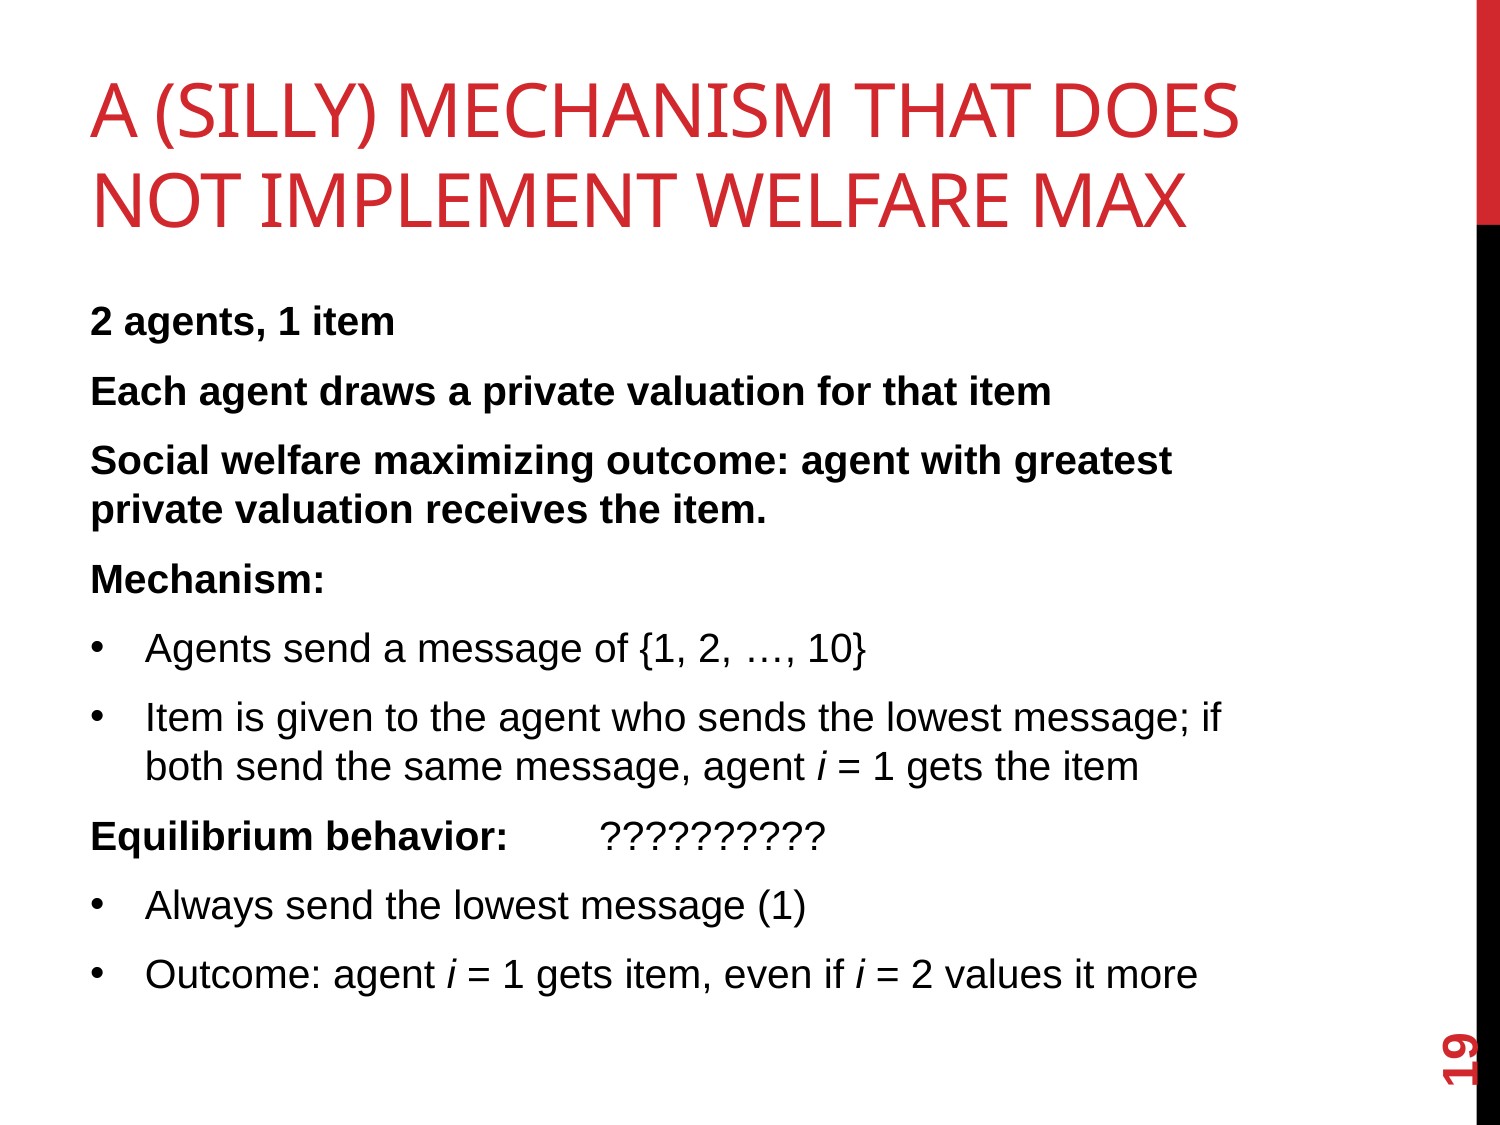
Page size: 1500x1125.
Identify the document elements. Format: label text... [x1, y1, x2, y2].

title A (Silly) Mechanism that does not implement welfare max [75, 25, 1374, 250]
list 2 agents, 1 item Each agent draws a private valuation for that item Social welfare maximizing outcome: agent with greatest private valuation receives the item. Mechanism: Agents send a message of {1, 2, …, 10} Item is given to the agent who sends the lowest message; if both send the same message, agent i = 1 gets the item Equilibrium behavior: ?????????? Always send the lowest message (1) Outcome: agent i = 1 gets item, even if i = 2 values it more [75, 287, 1325, 1005]
slide_number 19 [1427, 887, 1488, 1104]
